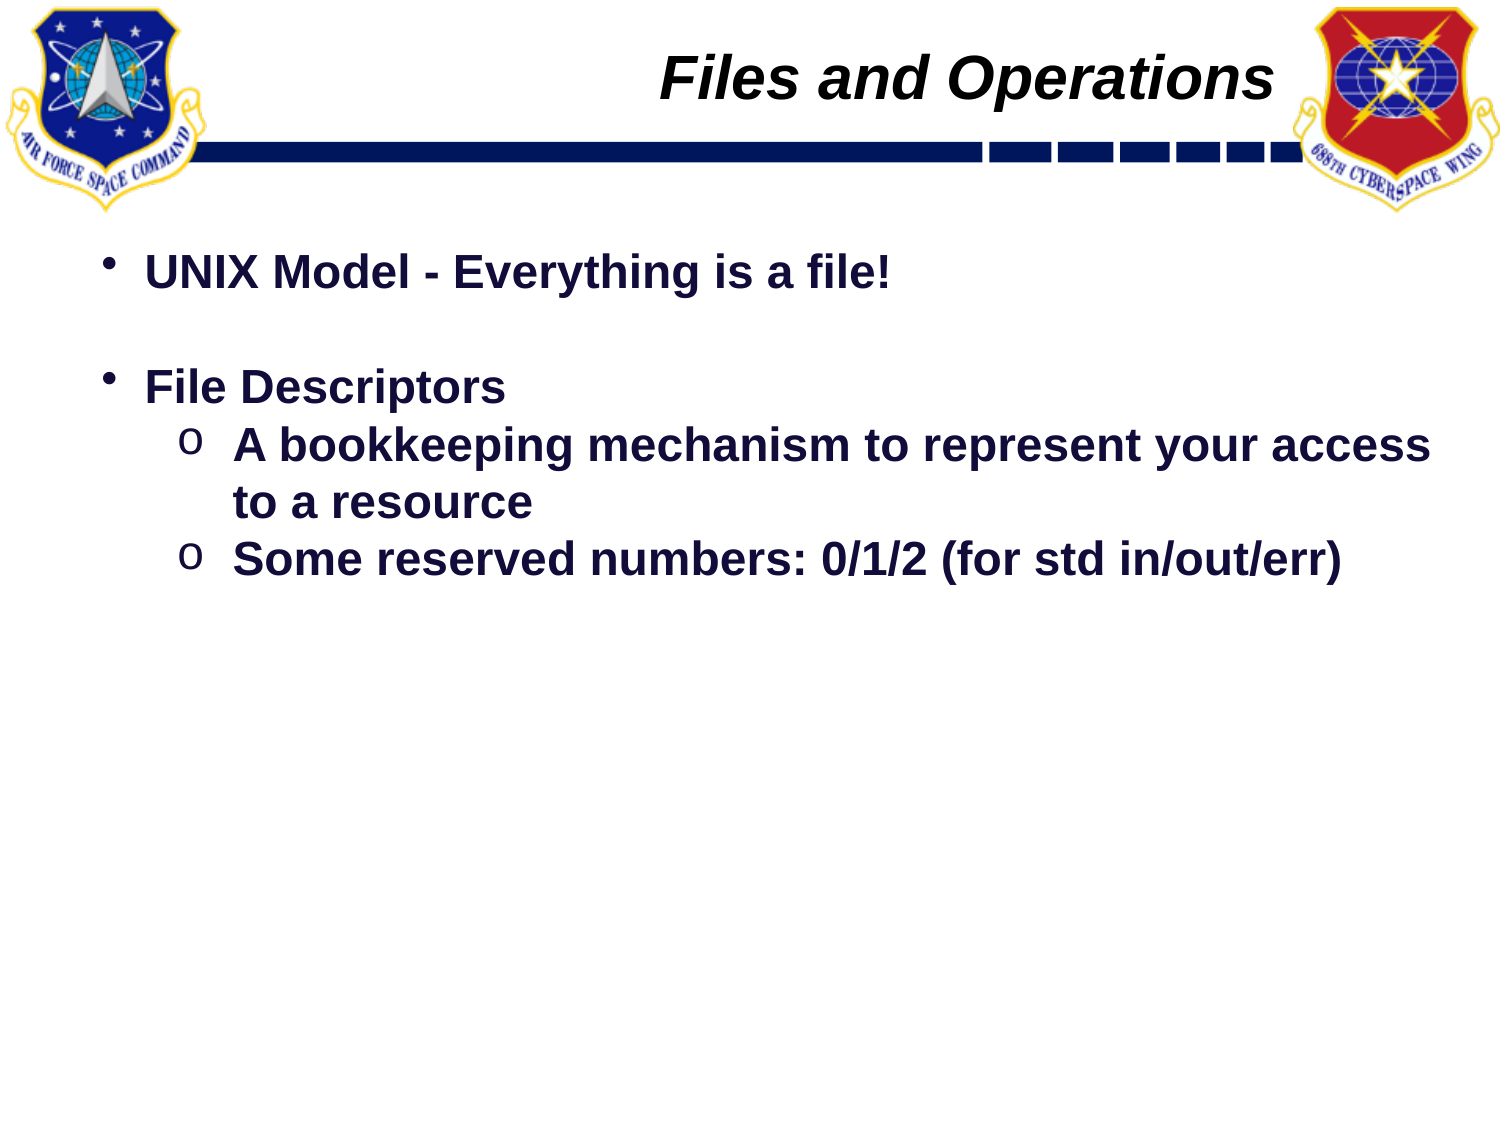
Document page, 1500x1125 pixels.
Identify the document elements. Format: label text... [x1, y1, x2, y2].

title Files and Operations [265, 27, 1292, 108]
picture [1293, 7, 1500, 213]
picture [0, 0, 213, 218]
list UNIX Model - Everything is a file! File Descriptors A bookkeeping mechanism to represent your access to a resource Some reserved numbers: 0/1/2 (for std in/out/err) [85, 108, 1472, 763]
